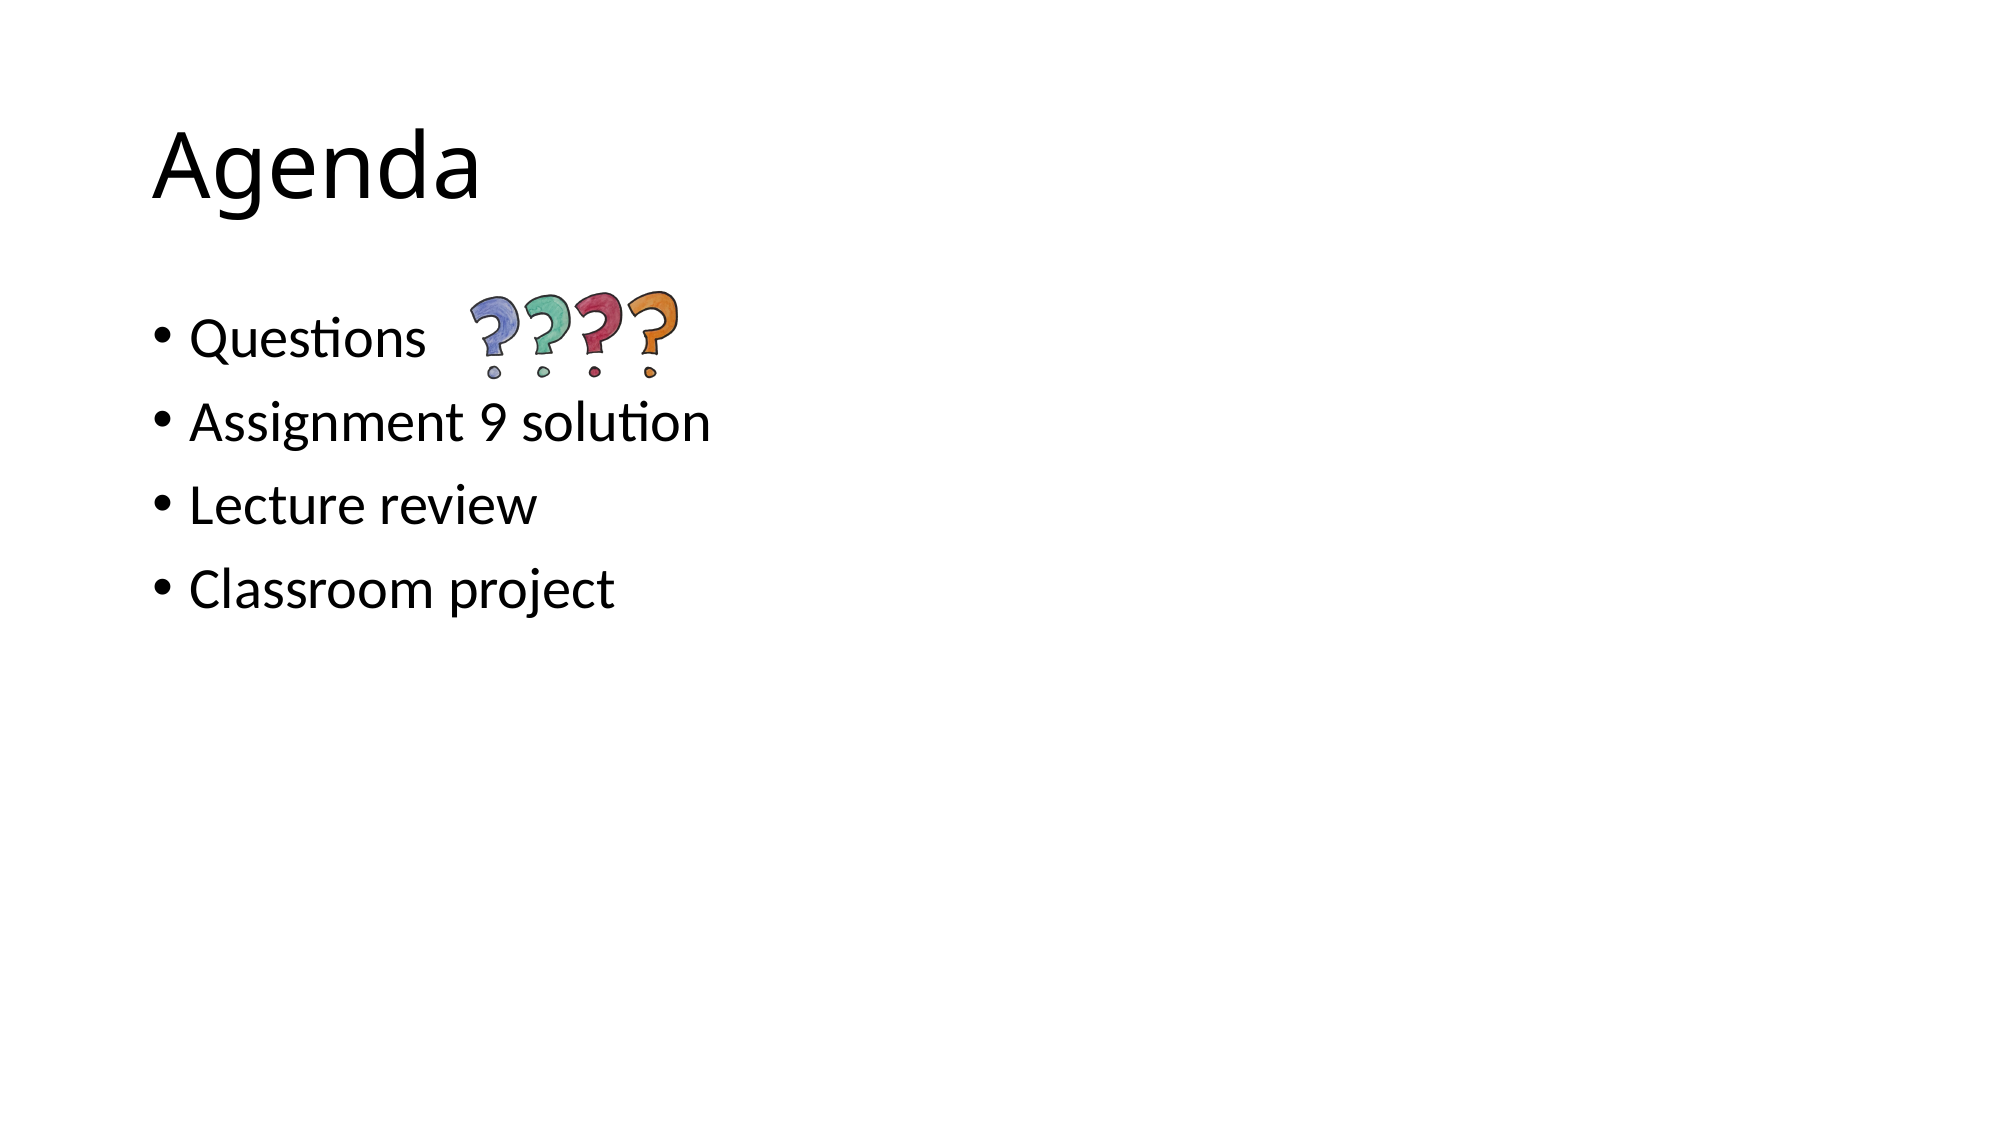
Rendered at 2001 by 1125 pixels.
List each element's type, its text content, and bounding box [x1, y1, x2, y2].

list Questions Assignment 9 solution Lecture review Classroom project [137, 299, 1863, 1014]
title Agenda [137, 59, 1863, 278]
picture [444, 281, 705, 389]
